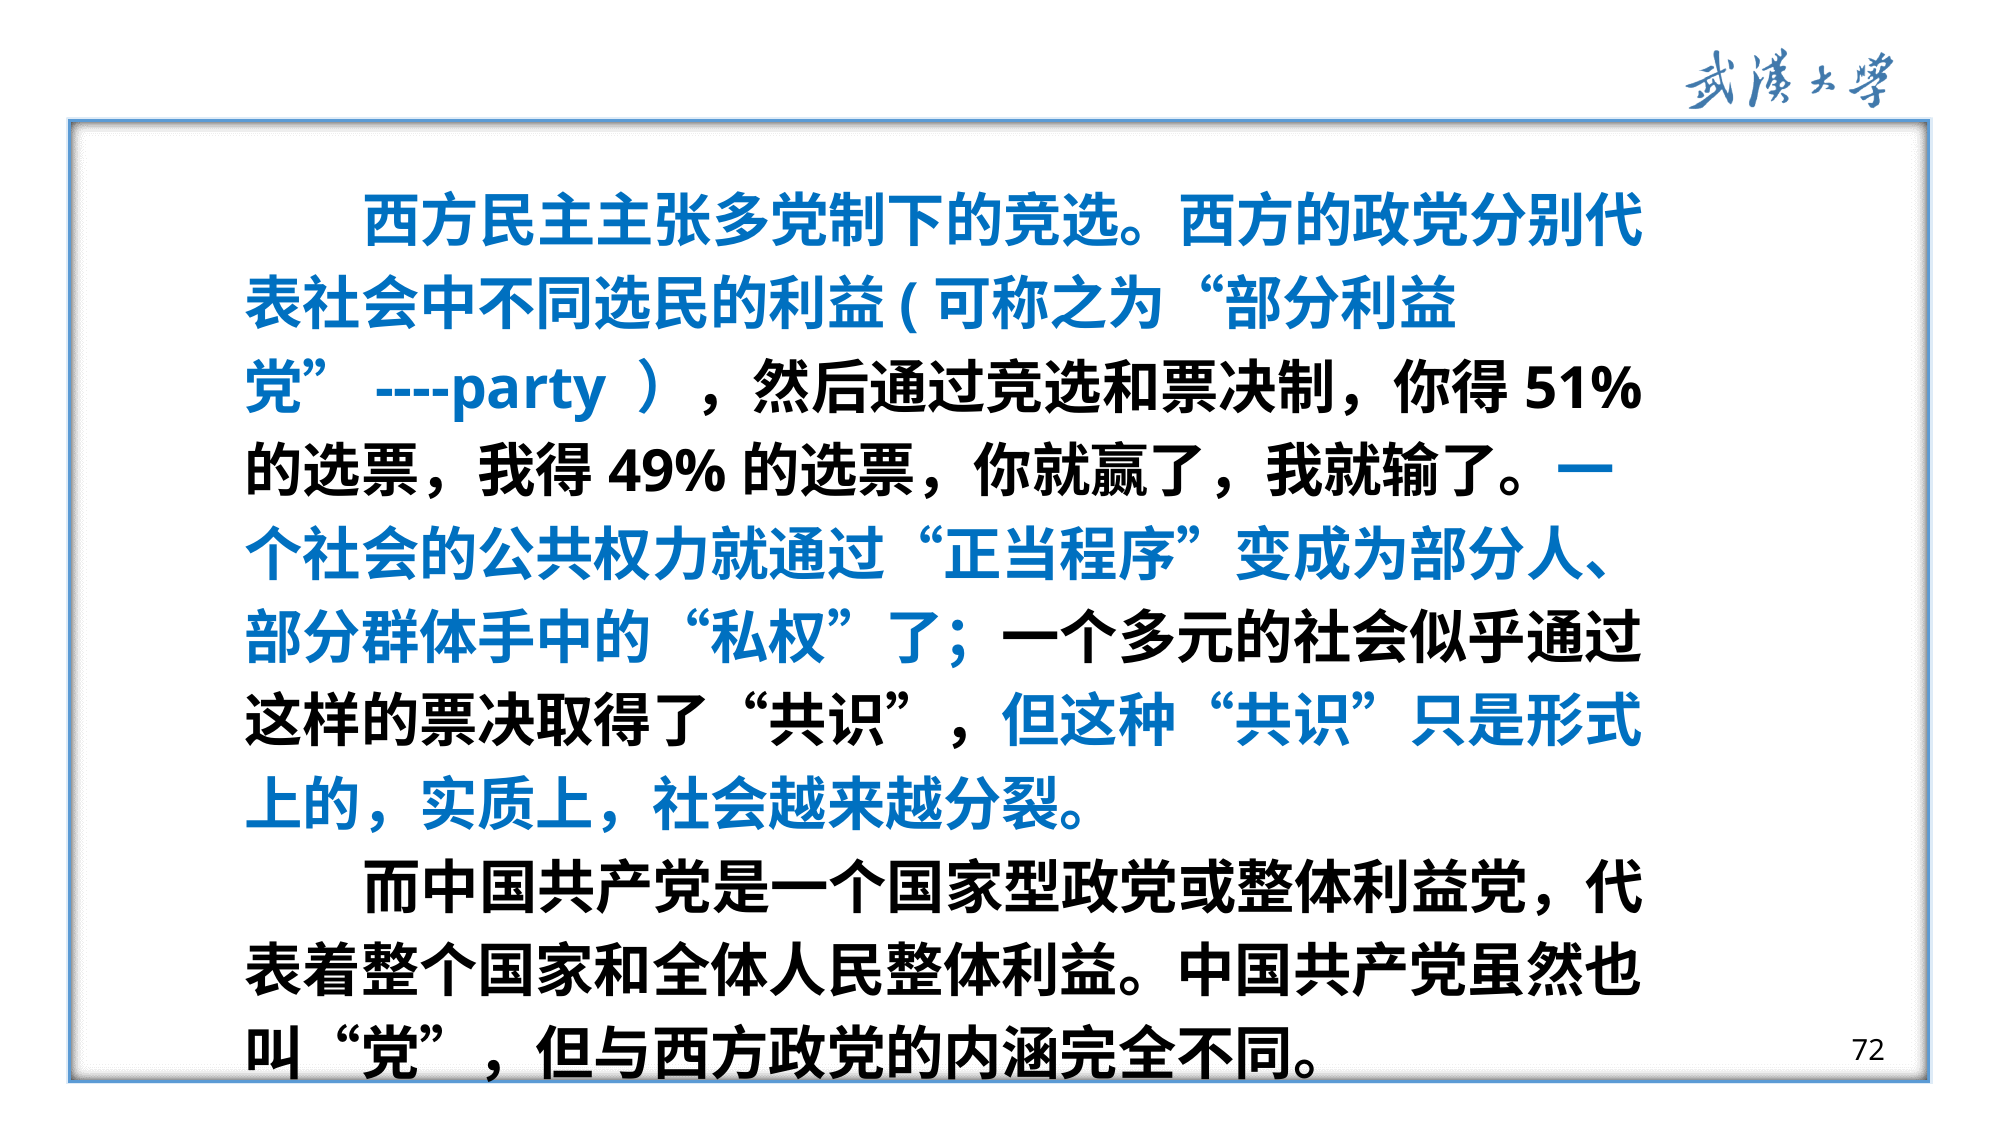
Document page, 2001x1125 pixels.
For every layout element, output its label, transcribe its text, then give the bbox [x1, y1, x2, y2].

slide_number 72 [1433, 1024, 1900, 1103]
picture [66, 117, 1933, 1084]
text_box 西方民主主张多党制下的竞选。西方的政党分别代表社会中不同选民的利益(可称之为“部分利益党”----party ），然后通过竞选和票决制，你得51%的选票，我得49%的选票，你就赢了，我就输了。一个社会的公共权力就通过“正当程序”变成为部分人、部分群体手中的“私权”了；一个多元的社会似乎通过这样的票决取得了“共识”，但这种“共识”只是形式上的，实质上，社会越来越分裂。 而中国共产党是一个国家型政党或整体利益党，代表着整个国家和全体人民整体利益。中国共产党虽然也叫“党”，但与西方政党的内涵完全不同。 [229, 162, 1675, 1094]
